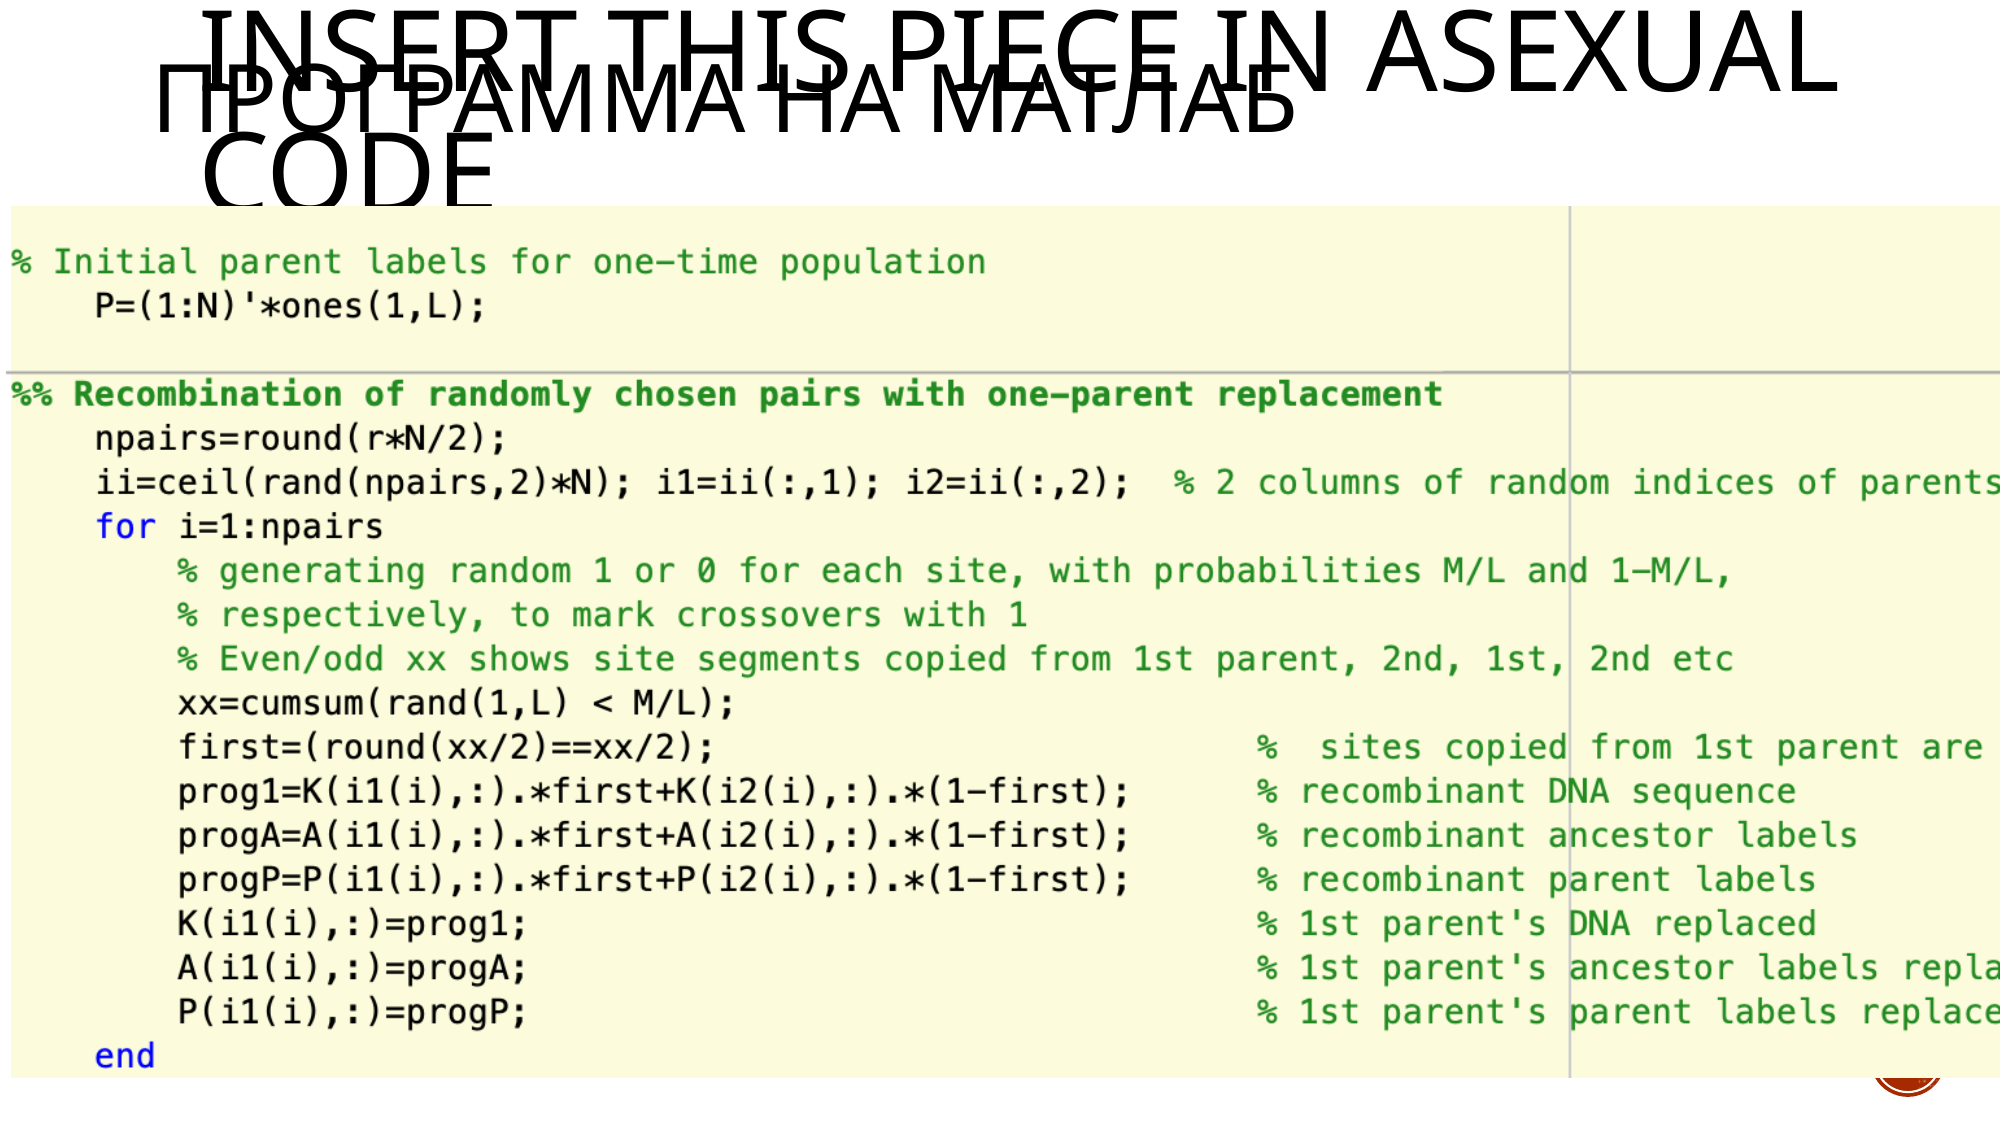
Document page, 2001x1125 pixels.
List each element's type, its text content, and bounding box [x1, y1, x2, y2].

text_box программа на матлаб [136, 8, 1419, 196]
title INSERT this piece in asexUAL code [183, 0, 1962, 206]
picture [0, 206, 2000, 1076]
